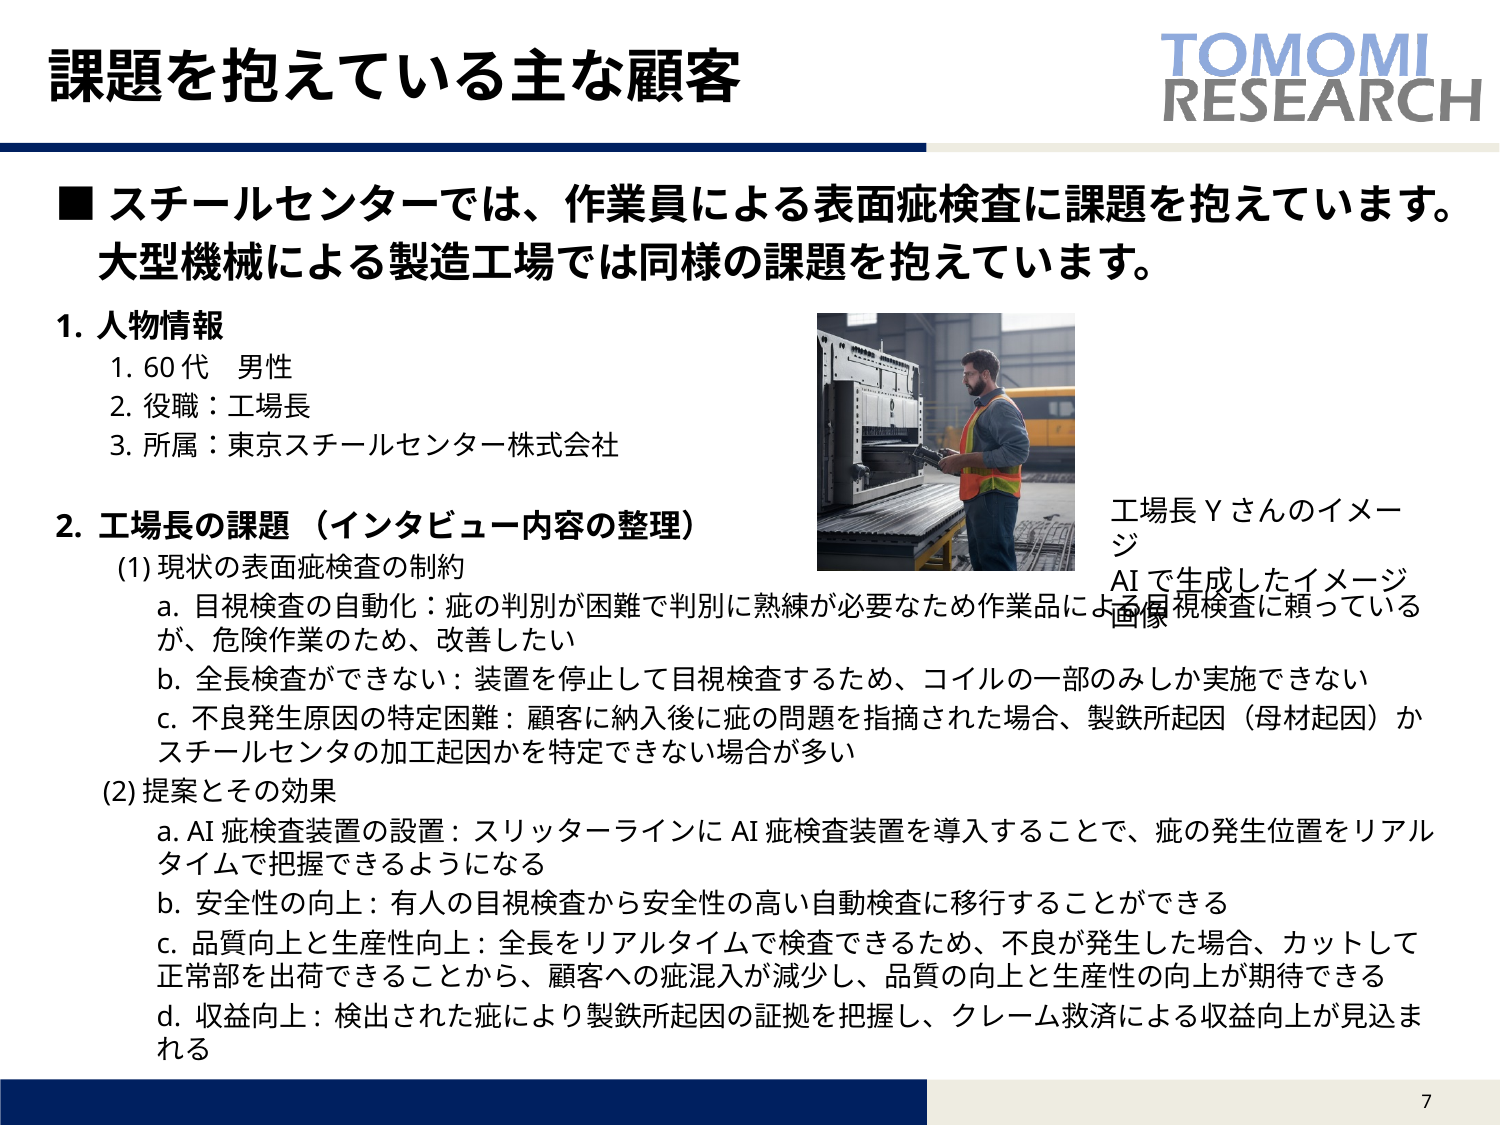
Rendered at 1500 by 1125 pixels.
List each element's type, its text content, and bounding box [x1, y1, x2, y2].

text_box 工場長Yさんのイメージ AIで生成したイメージ画像 [1095, 484, 1439, 640]
list ■スチールセンターでは、作業員による表面疵検査に課題を抱えています。 大型機械による製造工場では同様の課題を抱えています。 [40, 170, 1488, 286]
picture [1144, 22, 1499, 129]
list 人物情報 60代 男性 役職：工場長 所属：東京スチールセンター株式会社 2. 工場長の課題 （インタビュー内容の整理） (1)現状の表面疵検査の制約 a. 目視検査の自動化：疵の判別が困難で判別に熟練が必要なため作業品による目視検査に頼っているが、危険作業のため、改善したい b. 全長検査ができない: 装置を停止して目視検査するため、コイルの一部のみしか実施できない c. 不良発生原因の特定困難: 顧客に納入後に疵の問題を指摘された場合、製鉄所起因（母材起因）かスチールセンタの加工起因かを特定できない場合が多い (2)提案とその効果 a. AI疵検査装置の設置: スリッターラインにAI疵検査装置を導入することで、疵の発生位置をリアルタイムで把握できるようになる b. 安全性の向上: 有人の目視検査から安全性の高い自動検査に移行することができる c. 品質向上と生産性向上: 全長をリアルタイムで検査できるため、不良が発生した場合、カットして正常部を出荷できることから、顧客への疵混入が減少し、品質の向上と生産性の向上が期待できる d. 収益向上: 検出された疵により製鉄所起因の証拠を把握し、クレーム救済による収益向上が見込まれる [40, 297, 1460, 1077]
slide_number 6 [1353, 1079, 1500, 1125]
title 課題を抱えている主な顧客 [32, 24, 1137, 125]
picture [817, 313, 1075, 571]
